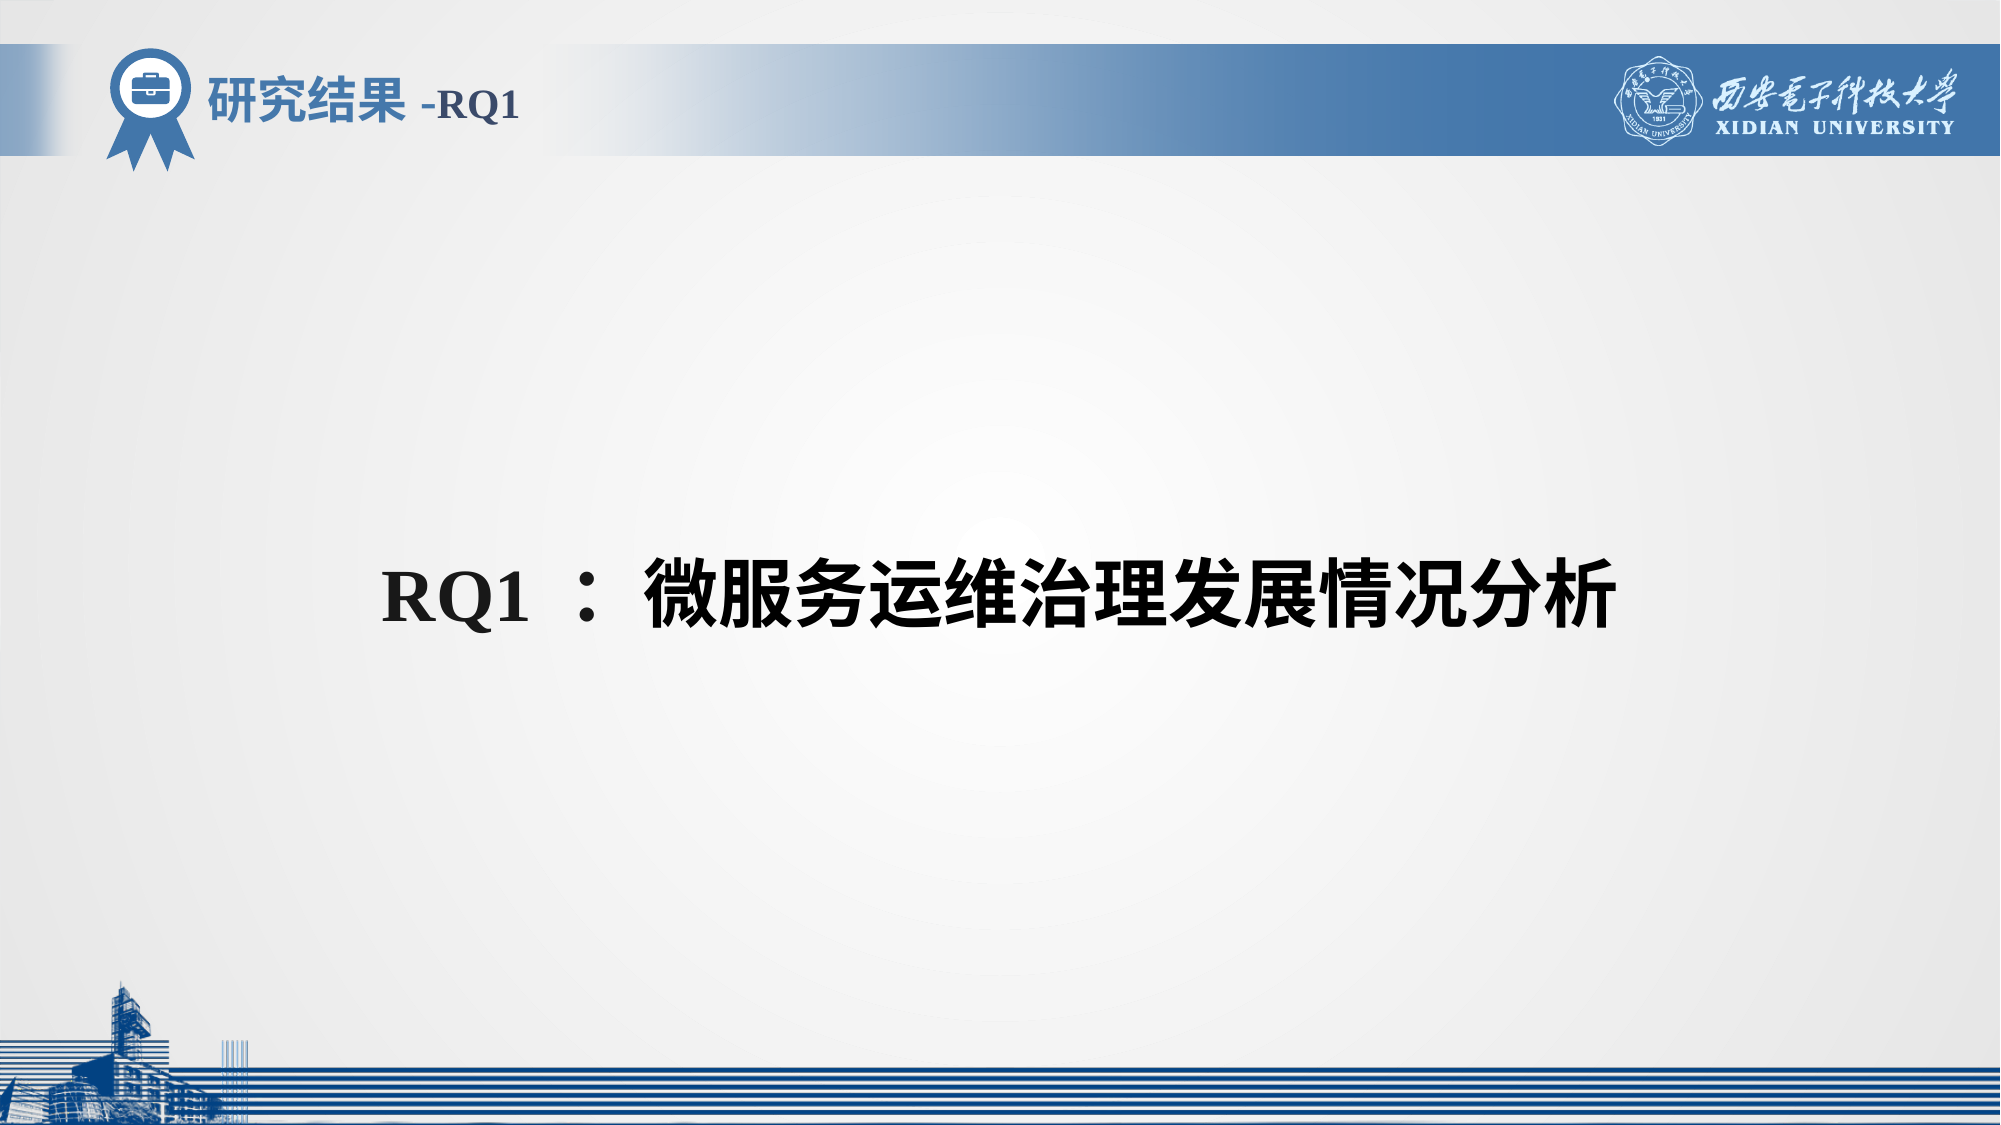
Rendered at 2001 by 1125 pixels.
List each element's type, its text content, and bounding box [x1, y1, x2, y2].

text_box RQ1 ：微服务运维治理发展情况分析 [367, 493, 1667, 644]
text_box 研究结果-RQ1 [207, 48, 929, 149]
picture [0, 44, 2000, 156]
picture [0, 963, 2000, 1125]
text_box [114, 52, 187, 169]
